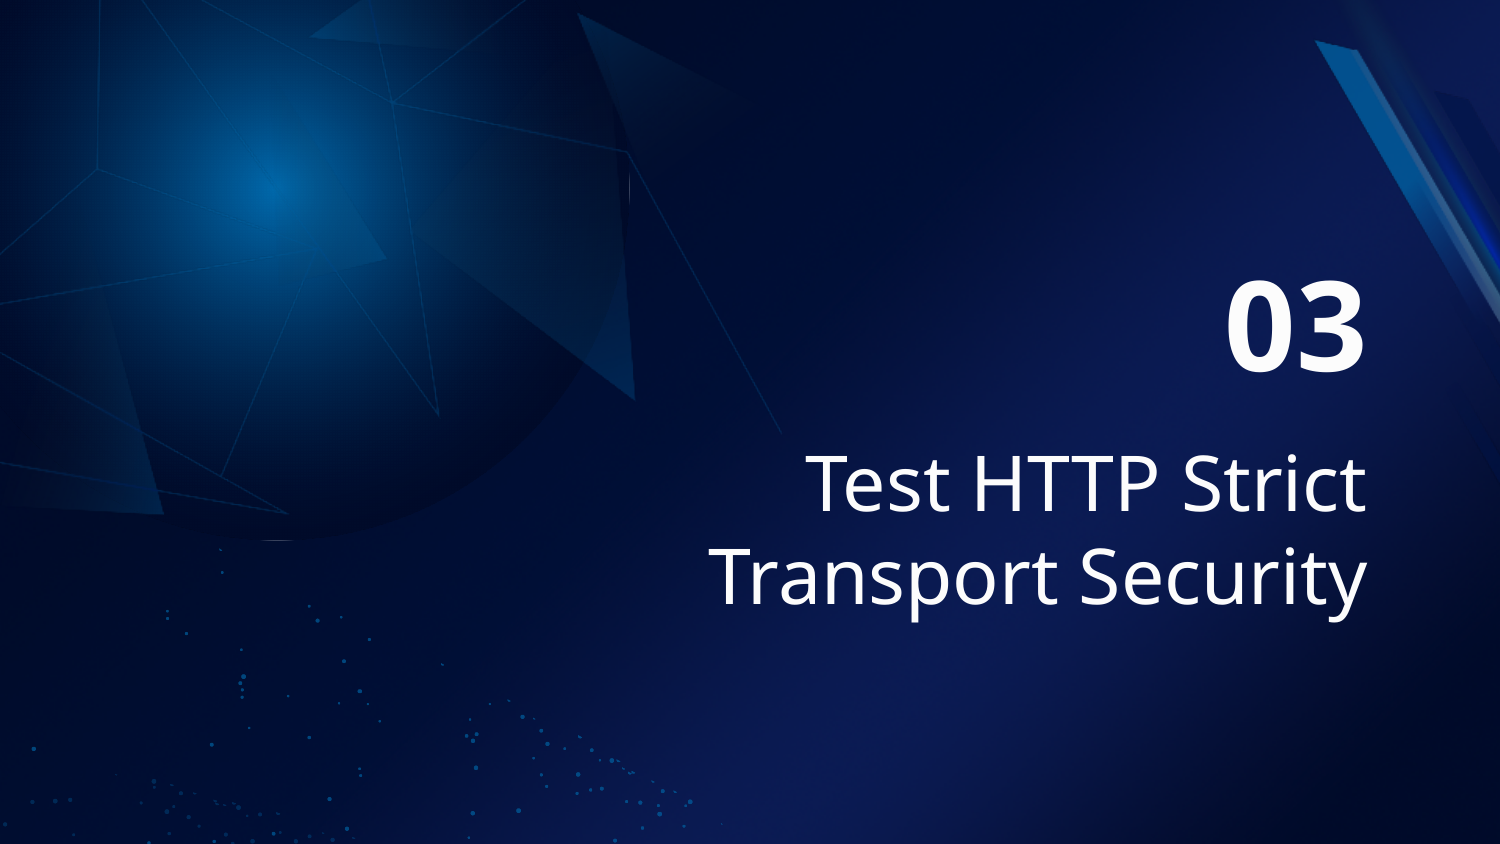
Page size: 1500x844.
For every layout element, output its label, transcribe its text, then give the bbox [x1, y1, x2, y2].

picture [0, 0, 1500, 844]
title 03 [1185, 261, 1383, 412]
title Test HTTP Strict Transport Security [631, 419, 1383, 668]
